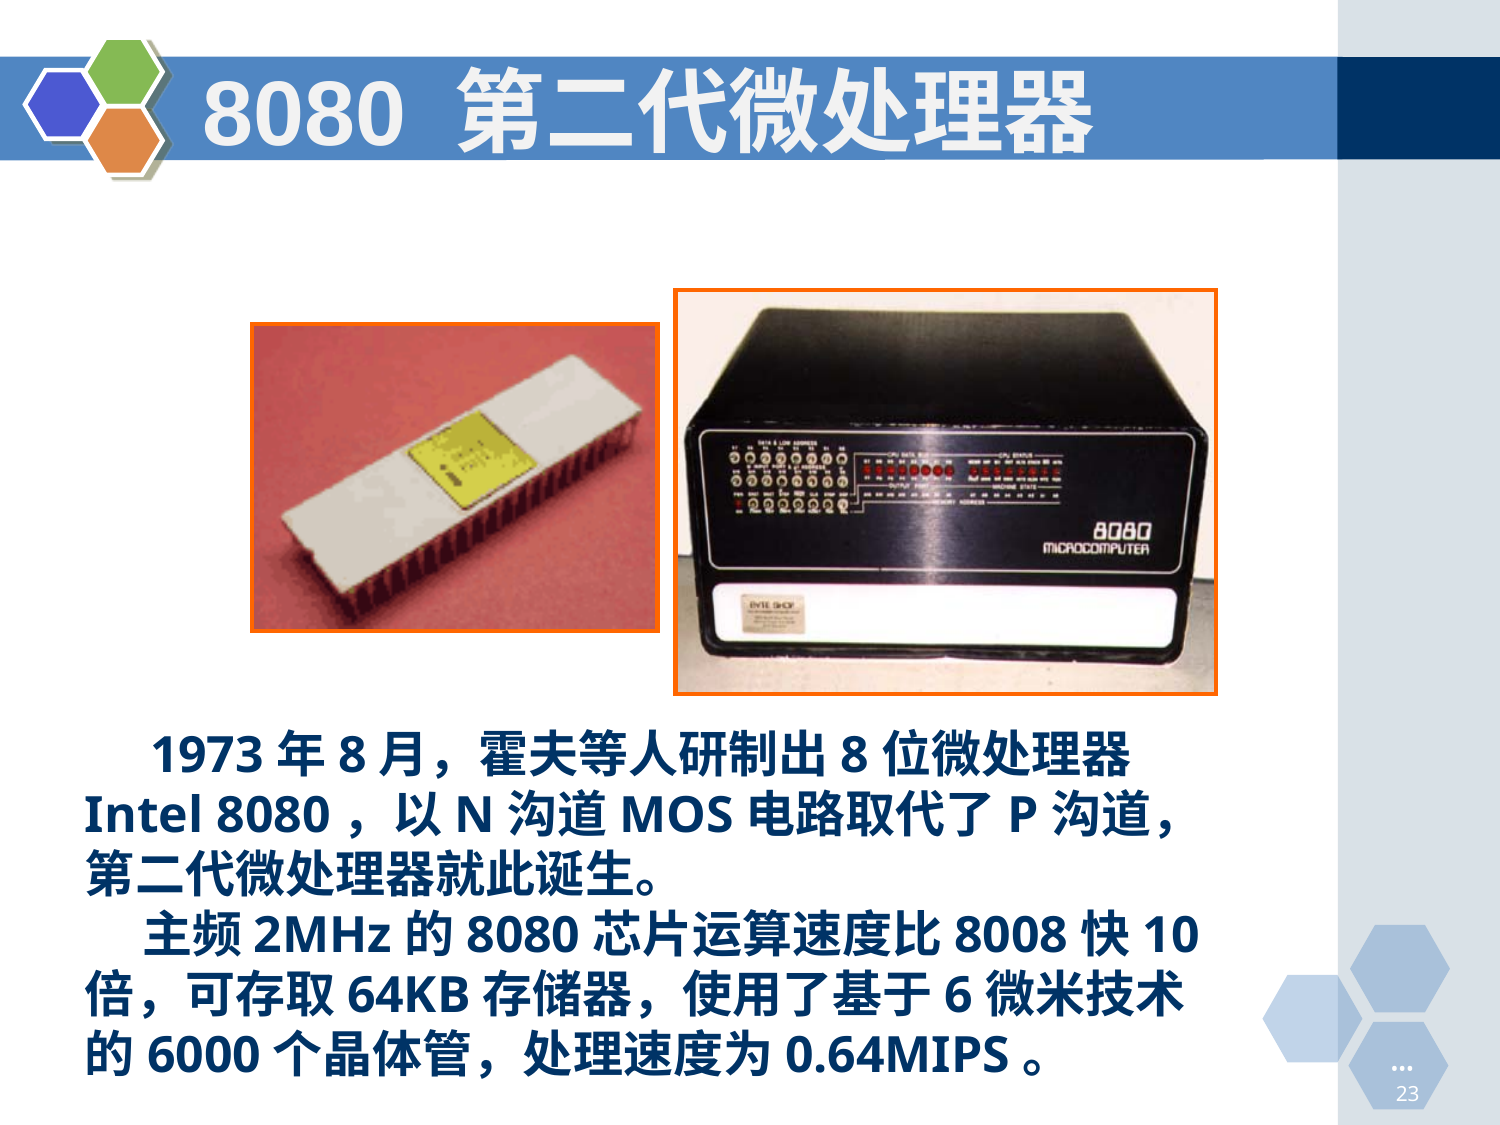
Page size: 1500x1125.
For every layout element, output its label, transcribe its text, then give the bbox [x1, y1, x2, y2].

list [677, 291, 1215, 692]
picture [253, 325, 656, 630]
text_box 8080 第二代微处理器 [187, 46, 1168, 172]
slide_number ••• 23 [1359, 1047, 1435, 1086]
text_box 1973年8月，霍夫等人研制出8位微处理器Intel 8080，以N沟道MOS电路取代了P沟道，第二代微处理器就此诞生。 主频2MHz的8080芯片运算速度比8008快10倍，可存取64KB存储器，使用了基于6微米技术的6000个晶体管，处理速度为0.64MIPS。 [70, 714, 1216, 1090]
